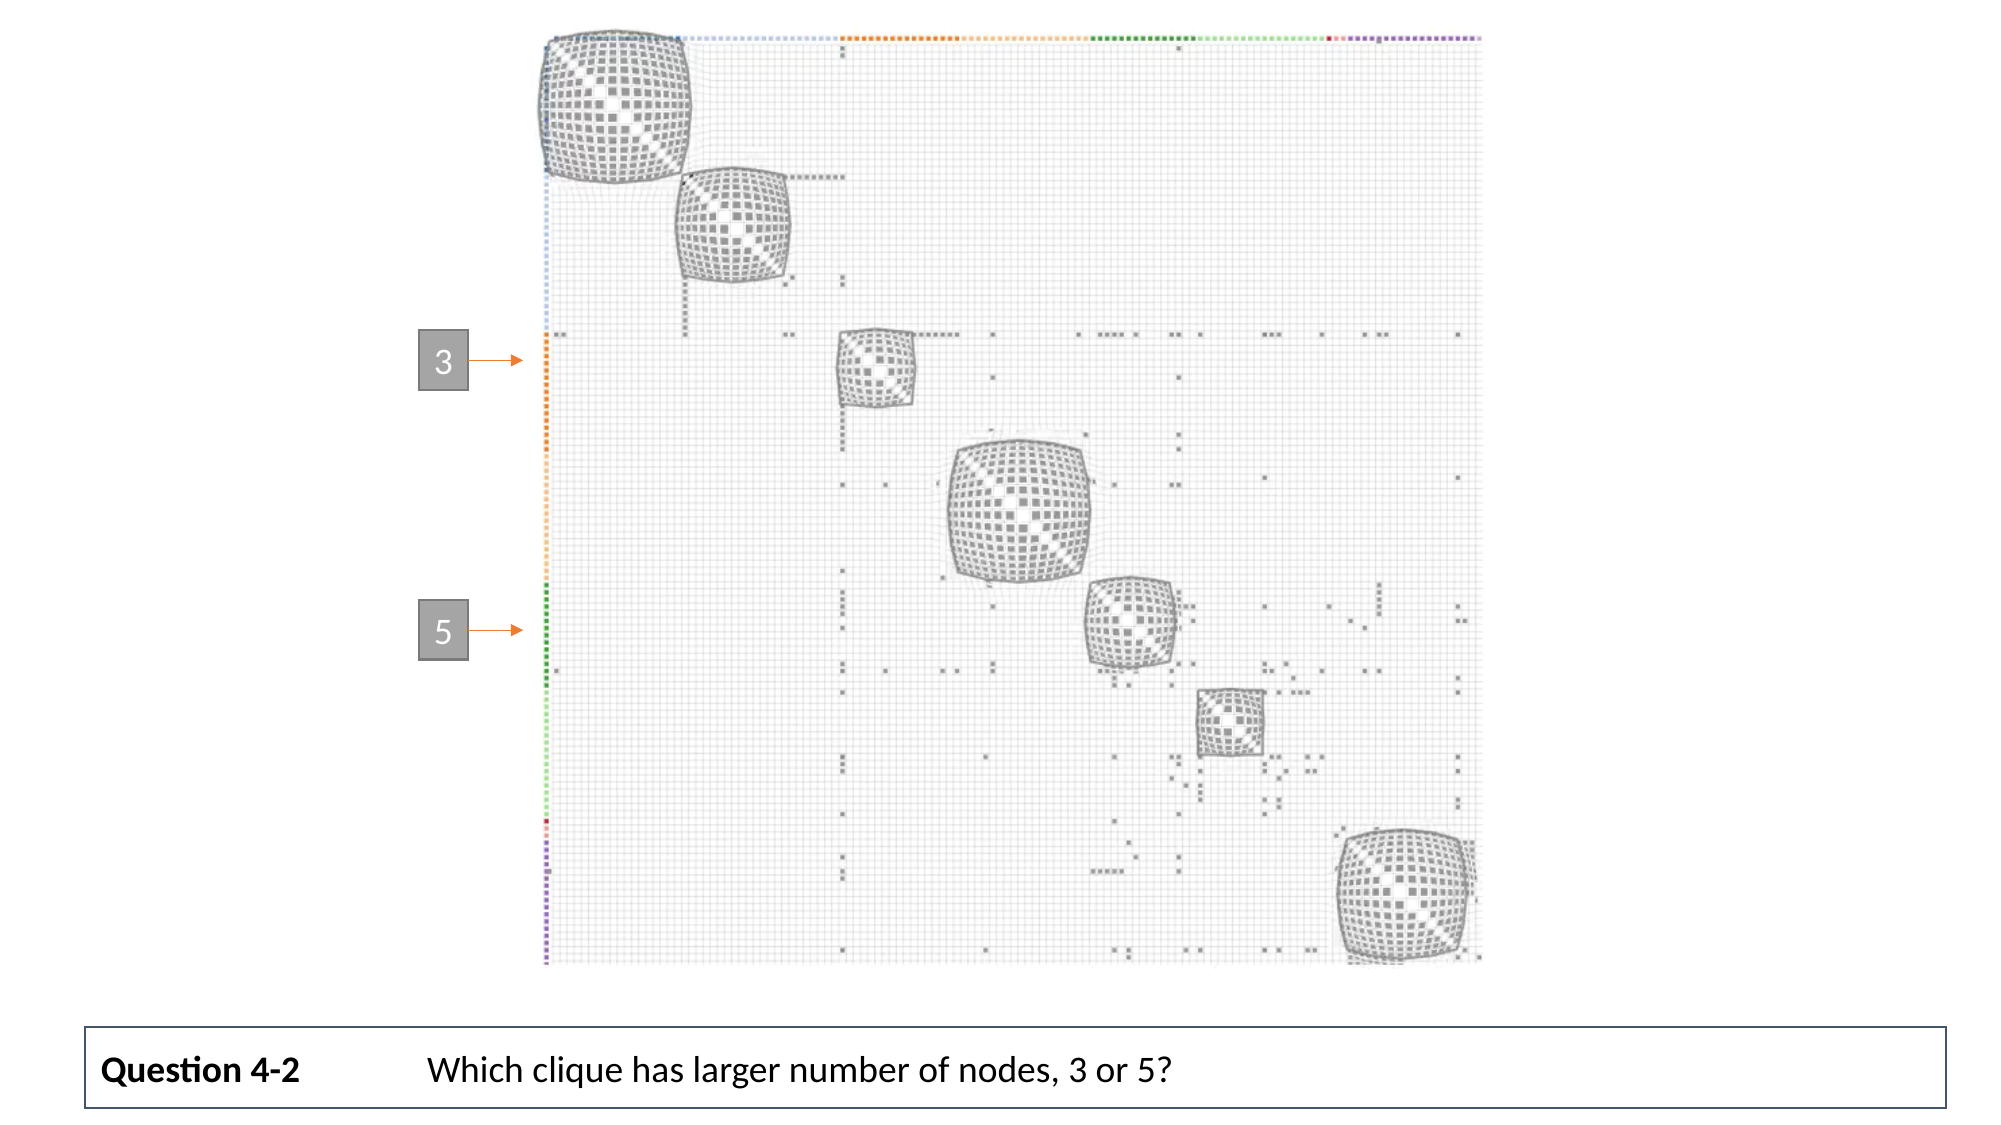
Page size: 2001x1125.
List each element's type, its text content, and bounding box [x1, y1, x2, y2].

text_box Question 4-2 [86, 1037, 316, 1097]
text_box Which clique has larger number of nodes, 3 or 5? [337, 1037, 1270, 1125]
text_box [529, 17, 1503, 969]
text_box [84, 1026, 1947, 1109]
text_box 5 [418, 599, 469, 661]
text_box 3 [418, 329, 469, 391]
